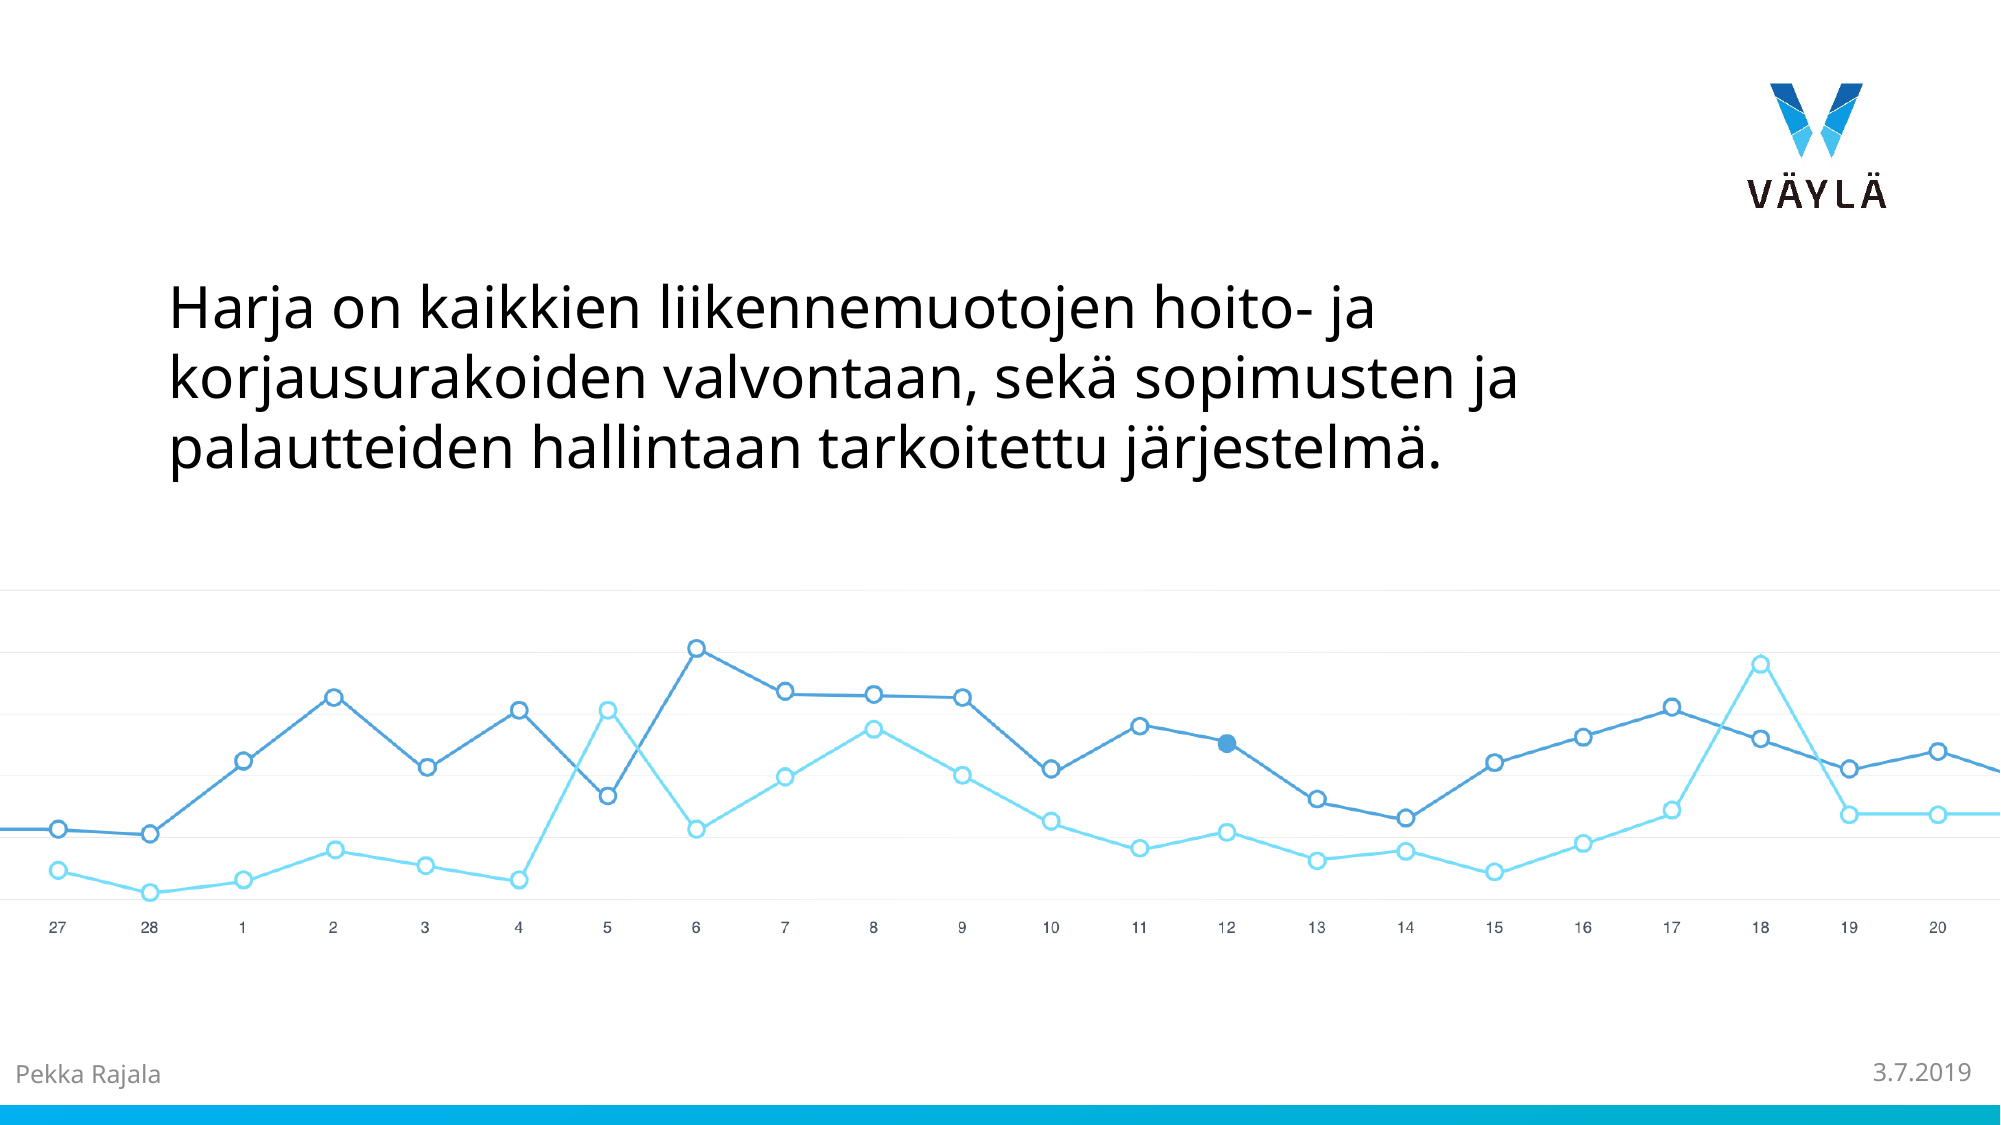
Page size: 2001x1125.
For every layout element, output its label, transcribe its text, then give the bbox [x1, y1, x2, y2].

picture [1718, 57, 1915, 234]
list Harja on kaikkien liikennemuotojen hoito- ja korjausurakoiden valvontaan, sekä sopimusten ja palautteiden hallintaan tarkoitettu järjestelmä. [154, 262, 1581, 510]
footer Pekka Rajala [0, 1043, 363, 1104]
picture [0, 535, 2000, 946]
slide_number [1857, 1041, 2000, 1103]
